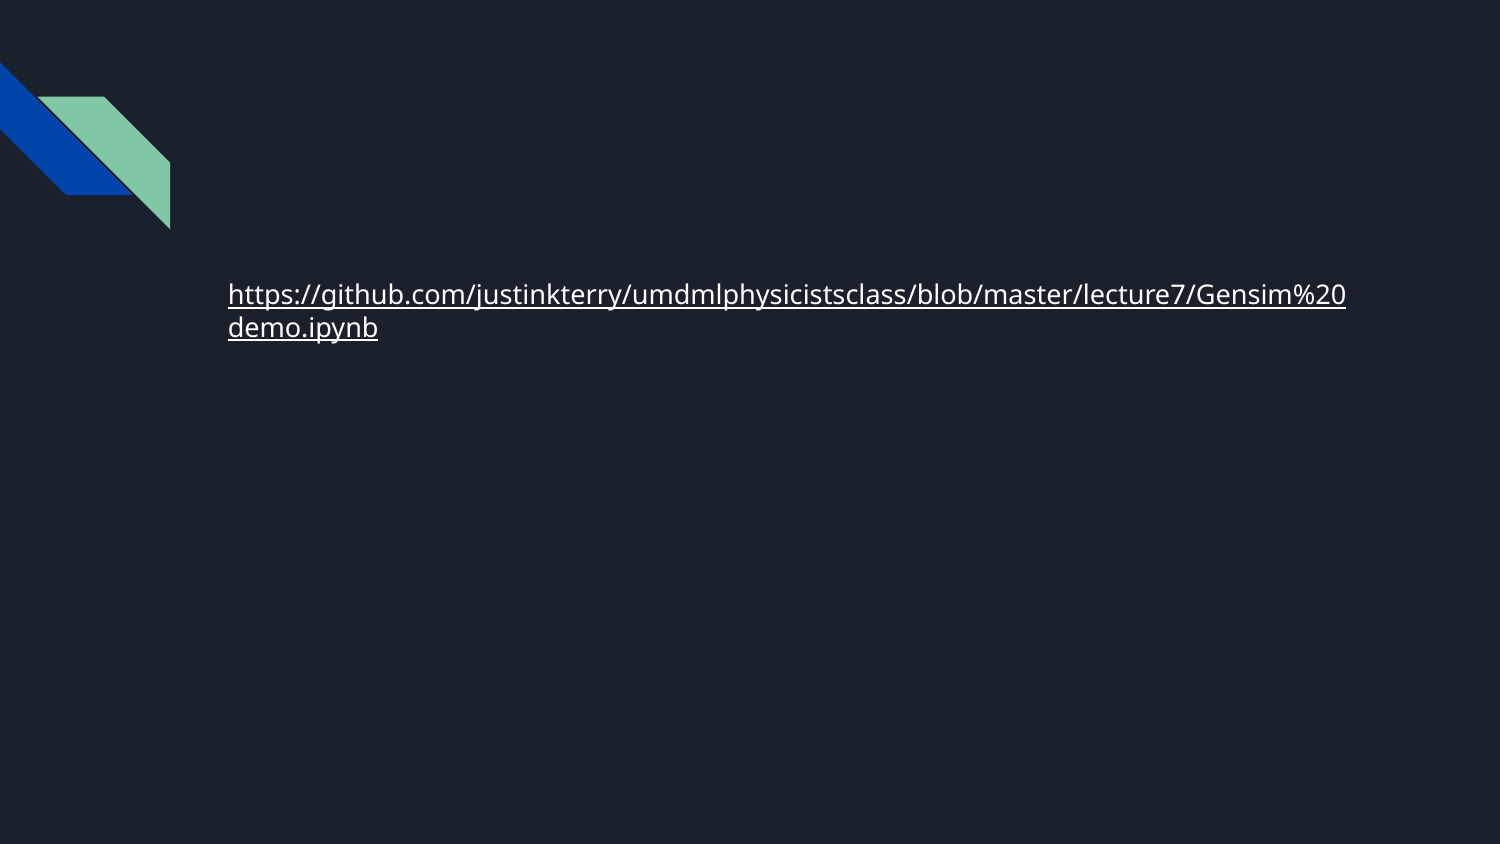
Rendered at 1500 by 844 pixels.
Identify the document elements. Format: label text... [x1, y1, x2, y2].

list https://github.com/justinkterry/umdmlphysicistsclass/blob/master/lecture7/Gensim%20demo.ipynb [212, 257, 1368, 735]
